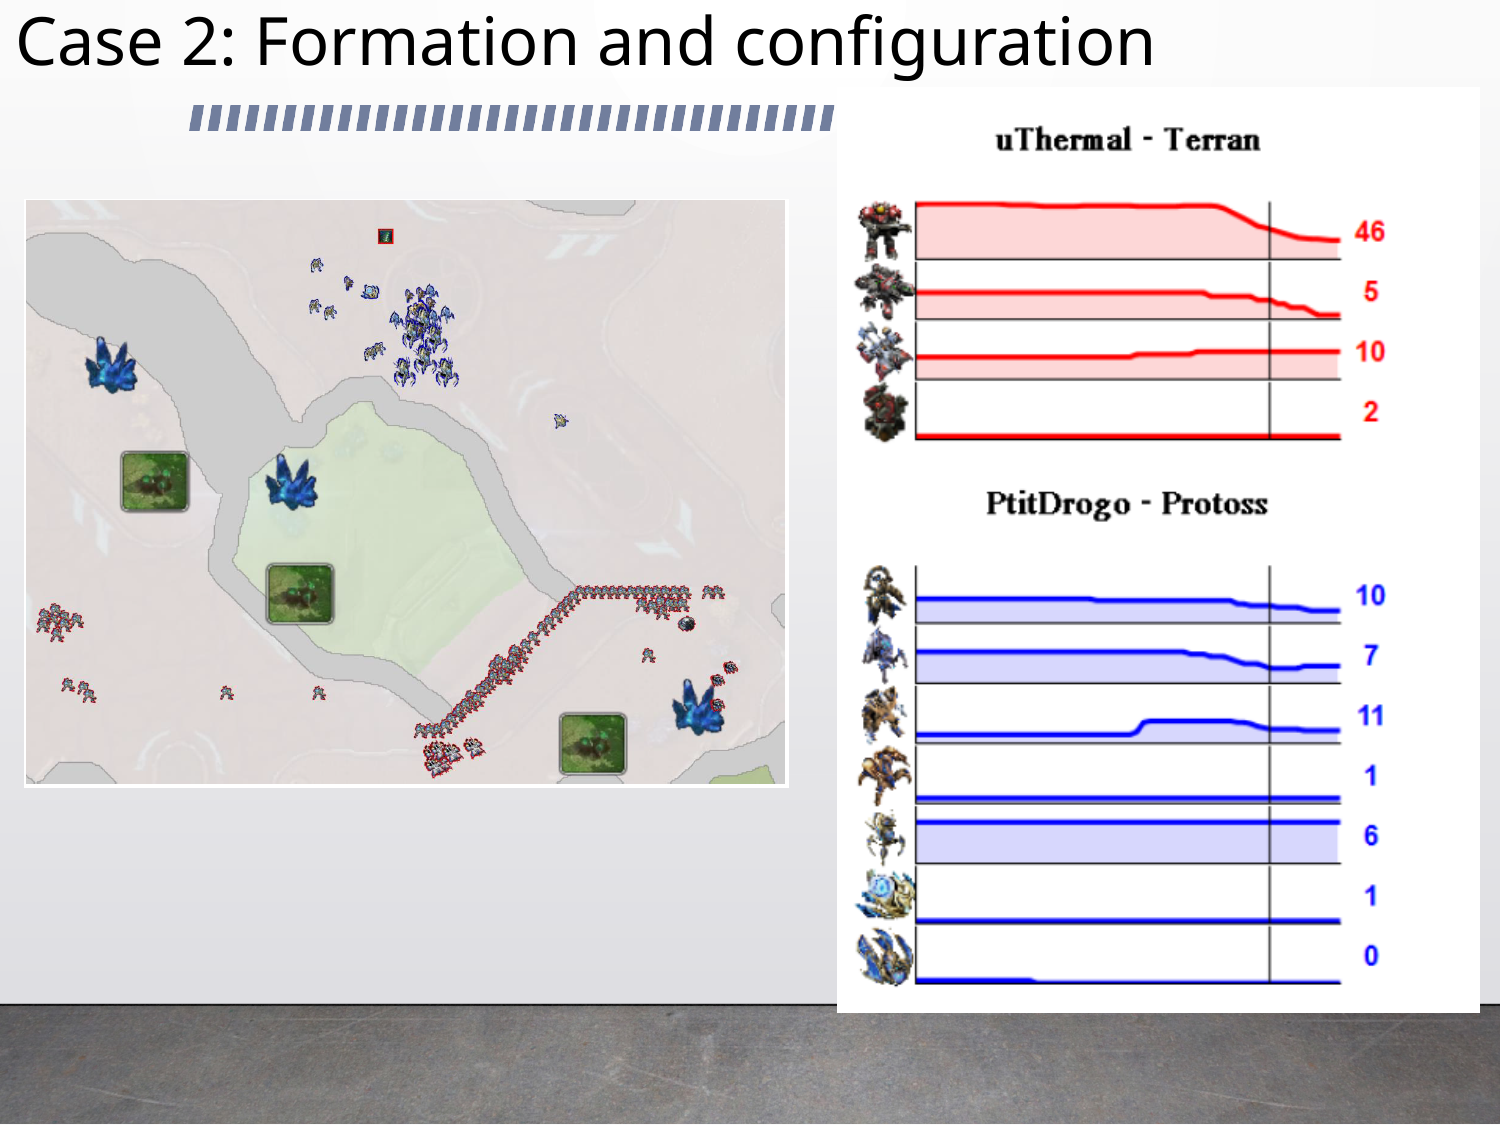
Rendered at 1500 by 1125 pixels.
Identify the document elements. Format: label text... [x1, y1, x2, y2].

title Case 2: Formation and configuration [0, 0, 1313, 173]
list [24, 199, 789, 788]
picture [0, 87, 1500, 1124]
